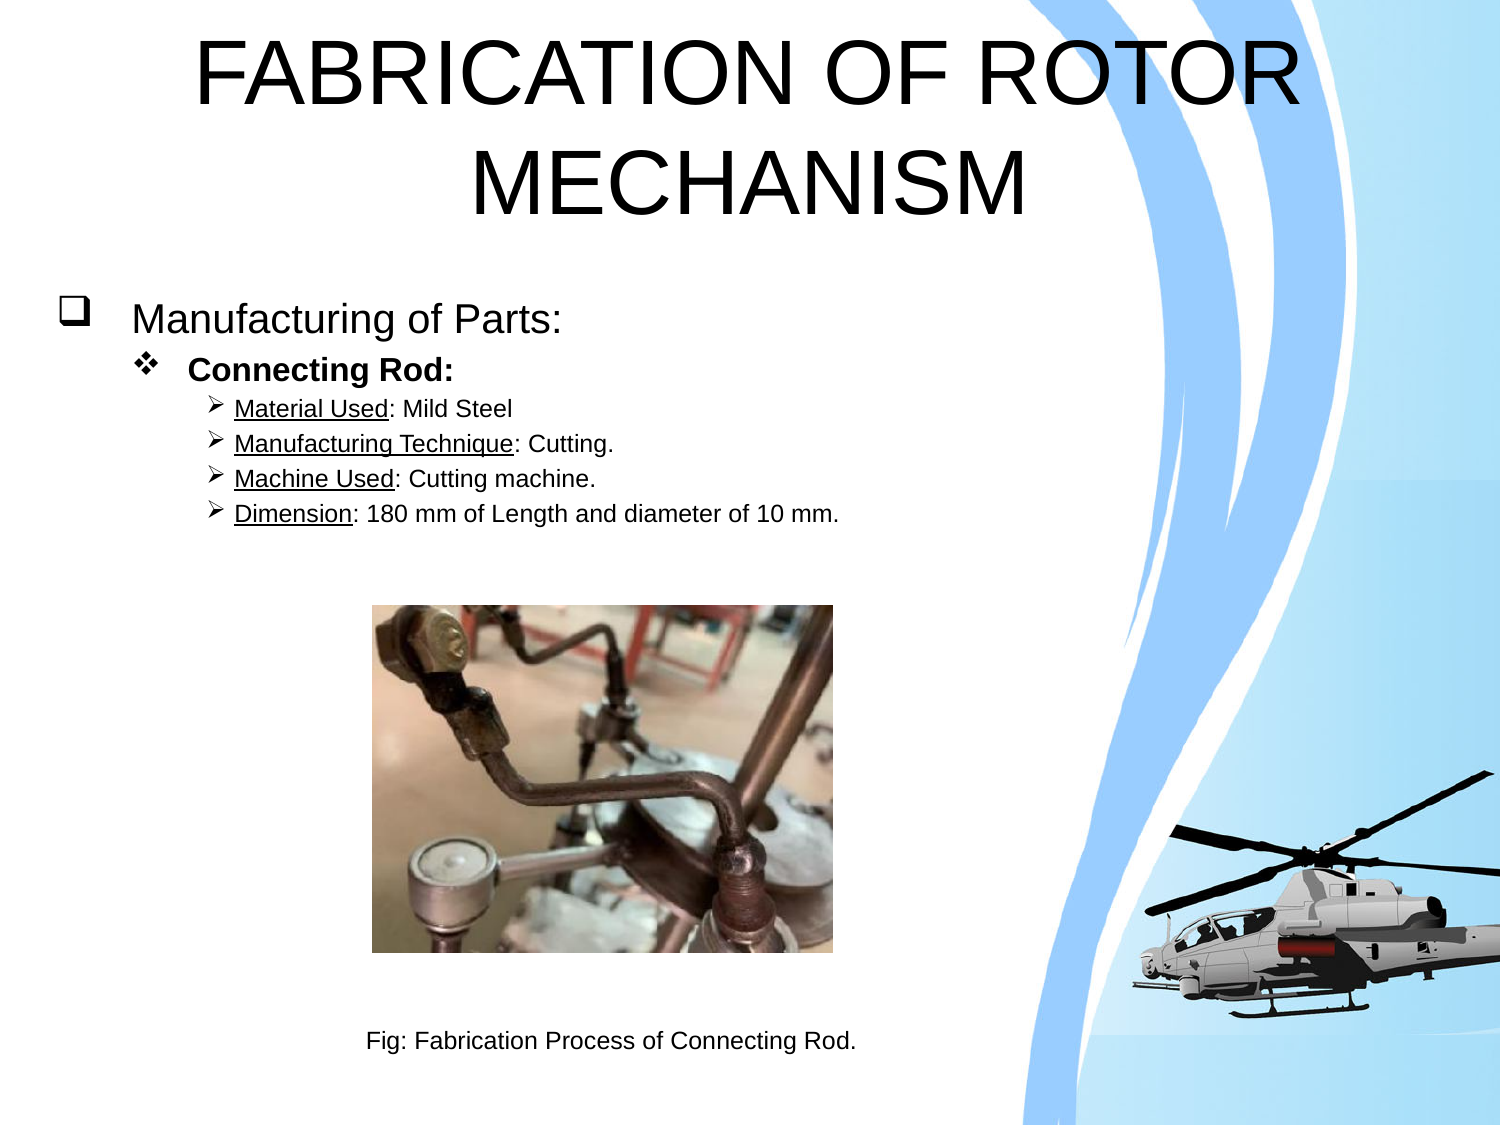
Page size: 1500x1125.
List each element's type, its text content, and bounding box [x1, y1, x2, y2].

text_box FABRICATION OF ROTOR MECHANISM [112, 71, 1388, 284]
subtitle Manufacturing of Parts: Connecting Rod: Material Used: Mild Steel Manufacturing Technique: Cutting. Machine Used: Cutting machine. Dimension: 180 mm of Length and diameter of 10 mm. [41, 283, 1275, 1083]
text_box Fig: Fabrication Process of Connecting Rod. [351, 1016, 966, 1062]
picture [0, 0, 1500, 1125]
